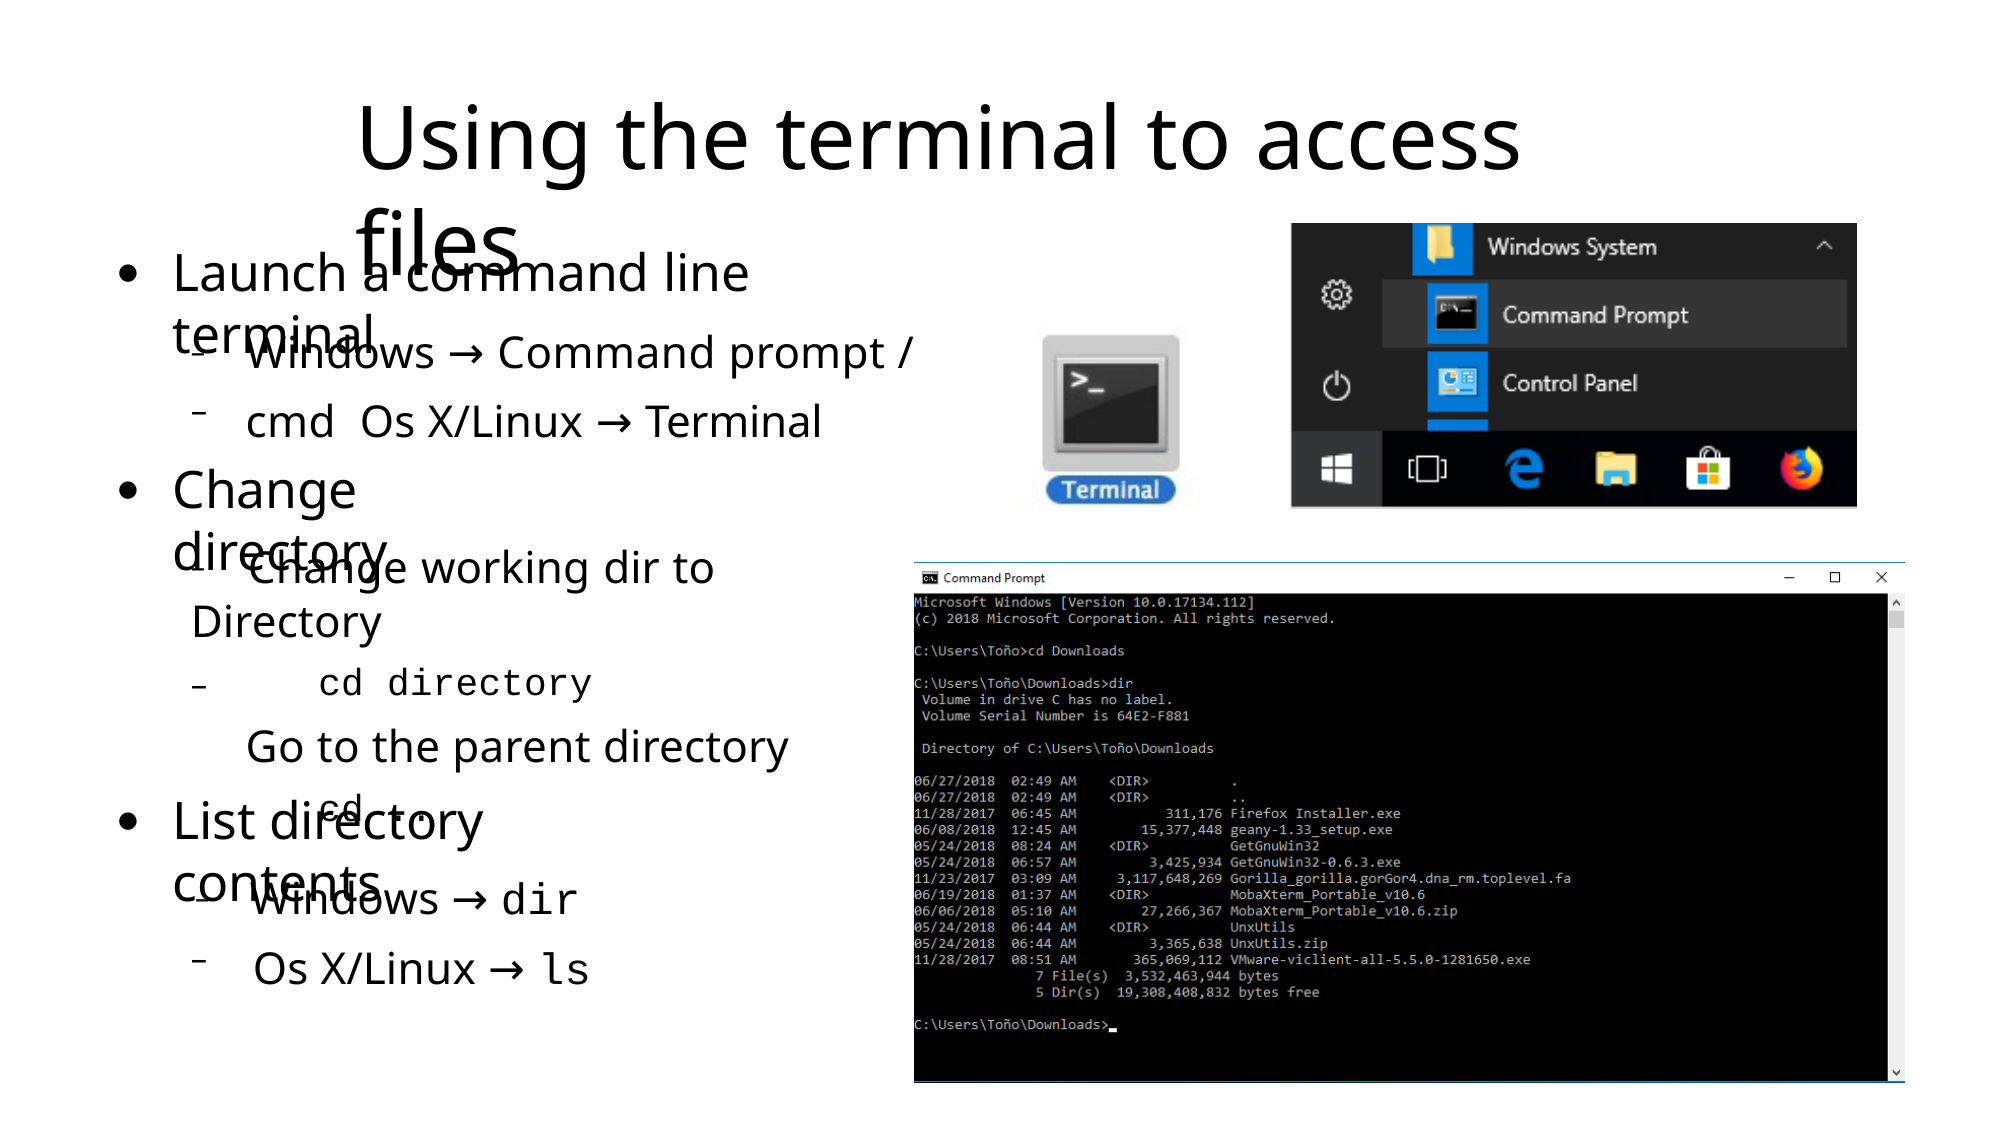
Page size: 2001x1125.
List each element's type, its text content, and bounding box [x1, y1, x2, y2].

text_box Change directory [170, 454, 568, 582]
picture [1018, 325, 1203, 510]
text_box – Windows → dir Os X/Linux → ls [188, 847, 593, 994]
text_box List directory contents [170, 785, 676, 912]
text_box – Change working dir to Directory cd directory Go to the parent directory cd .. [188, 518, 879, 829]
picture [914, 561, 1905, 1083]
text_box Launch a command line terminal [170, 237, 920, 364]
title Using the terminal to access files [352, 78, 1646, 293]
text_box ● [115, 471, 139, 502]
text_box – Windows → Command prompt / cmd Os X/Linux → Terminal [188, 299, 984, 446]
picture [1289, 223, 1858, 509]
text_box ● [115, 801, 139, 832]
text_box ● [115, 253, 139, 284]
